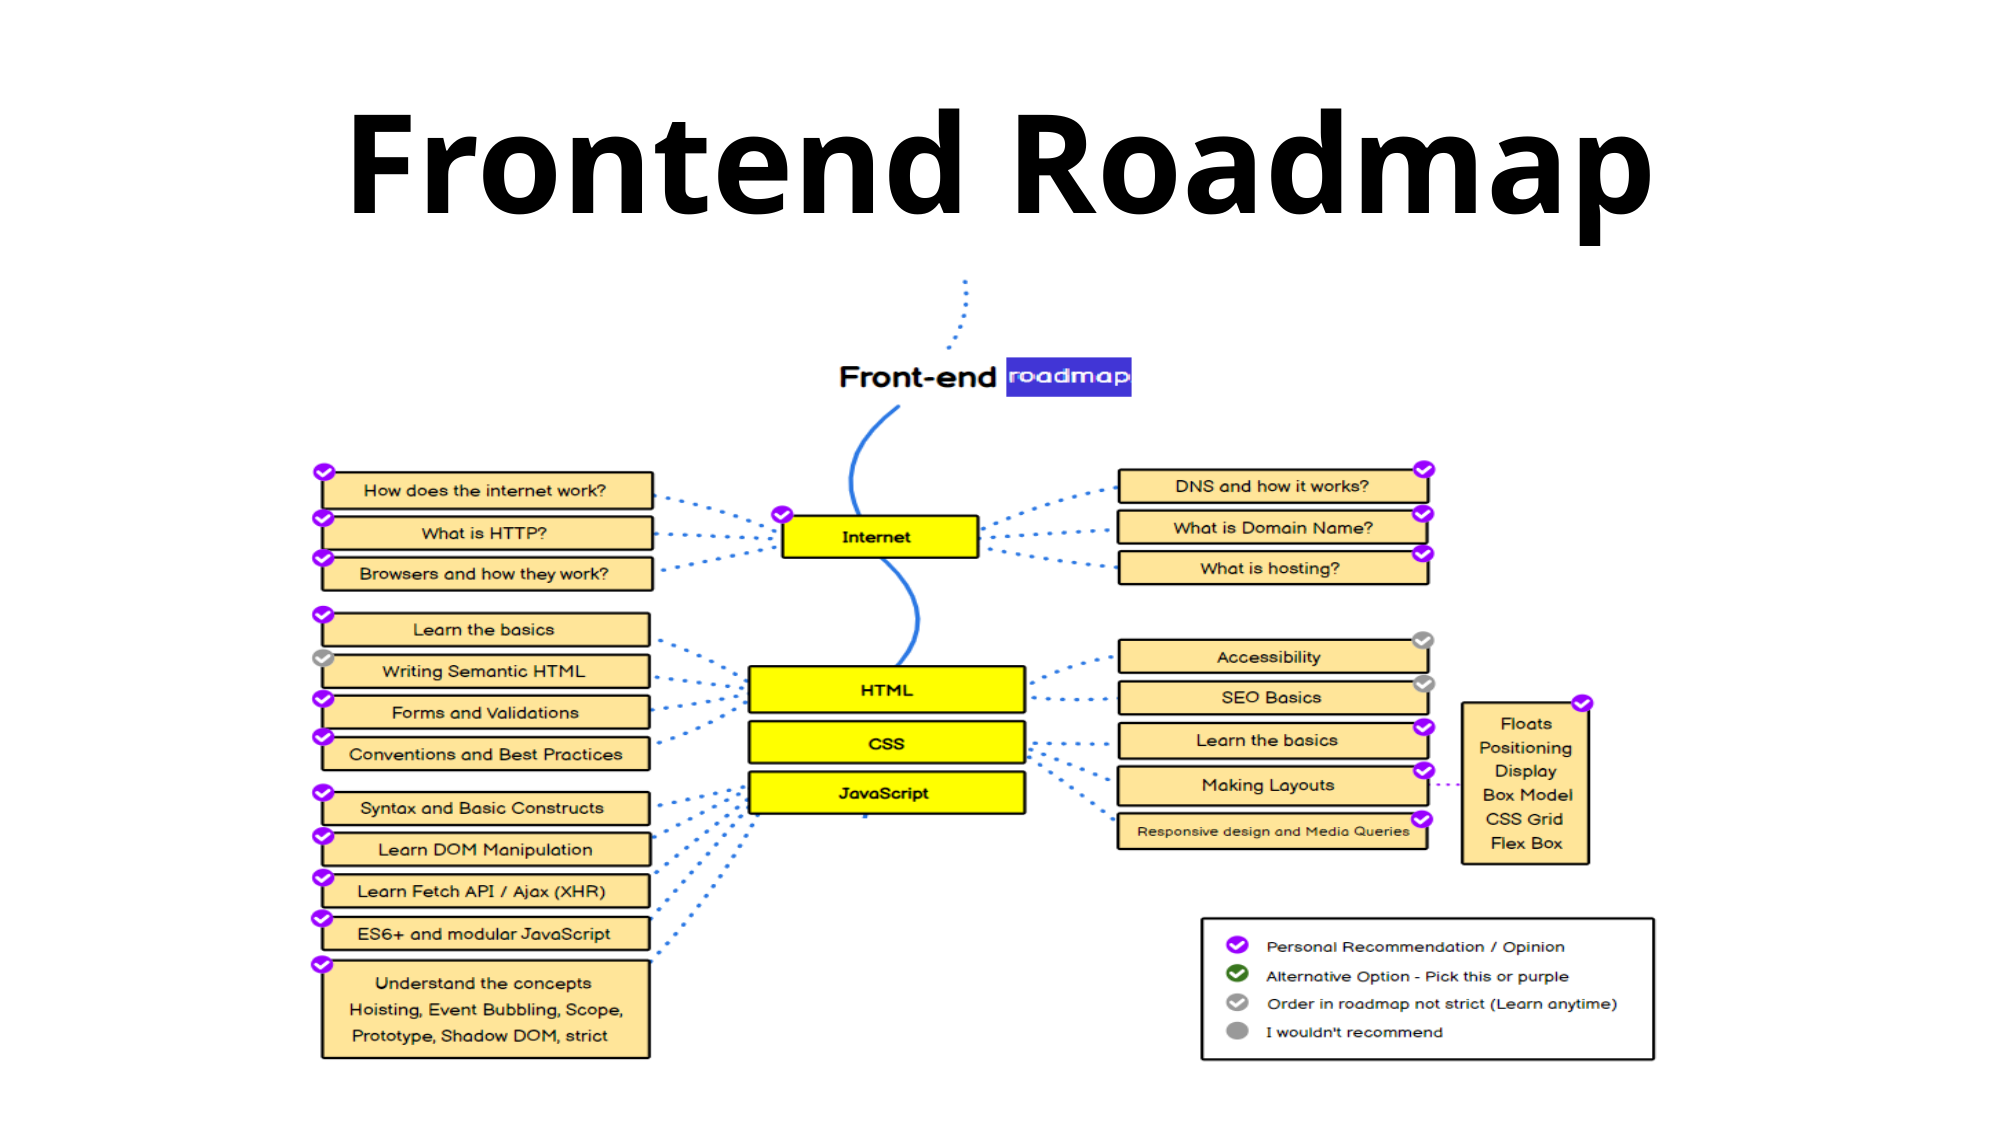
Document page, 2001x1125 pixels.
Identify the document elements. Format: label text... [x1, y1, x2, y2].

picture [278, 260, 1662, 1068]
title Frontend Roadmap [137, 59, 1863, 278]
